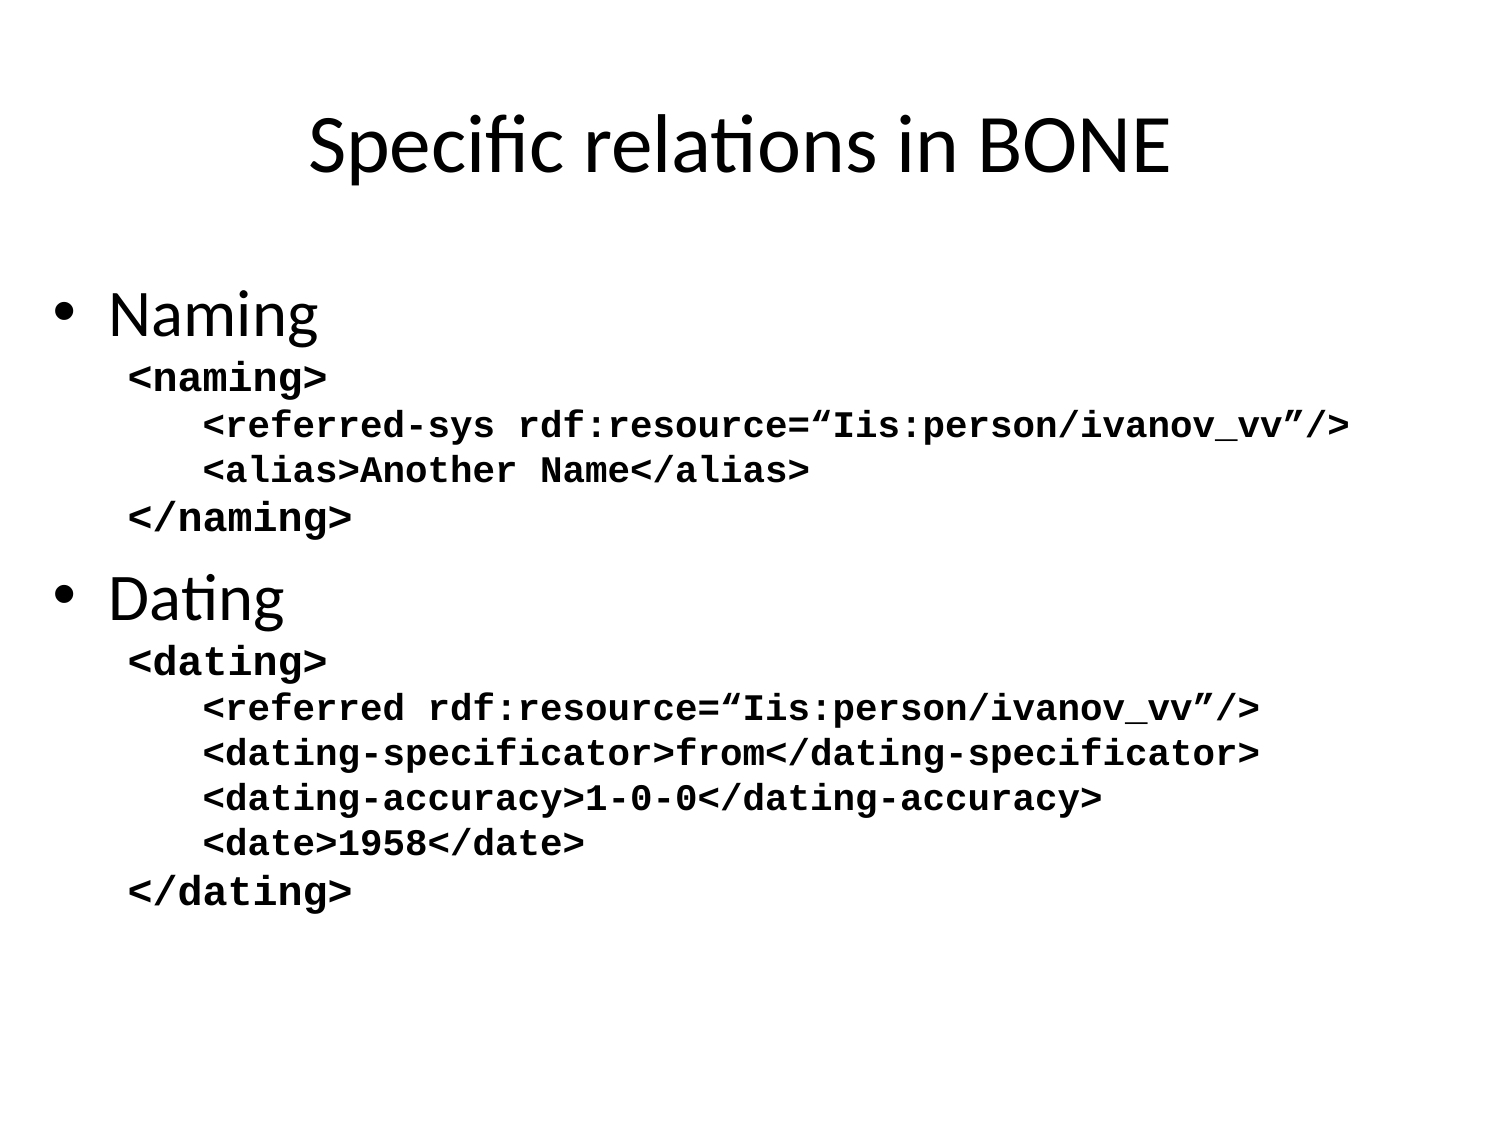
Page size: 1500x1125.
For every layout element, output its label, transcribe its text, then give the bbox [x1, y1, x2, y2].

title Specific relations in BONE [75, 45, 1425, 233]
list Naming <naming> <referred-sys rdf:resource=“Iis:person/ivanov_vv”/> <alias>Another Name</alias> </naming> Dating <dating> <referred rdf:resource=“Iis:person/ivanov_vv”/> <dating-specificator>from</dating-specificator> <dating-accuracy>1-0-0</dating-accuracy> <date>1958</date> </dating> [37, 262, 1500, 1005]
